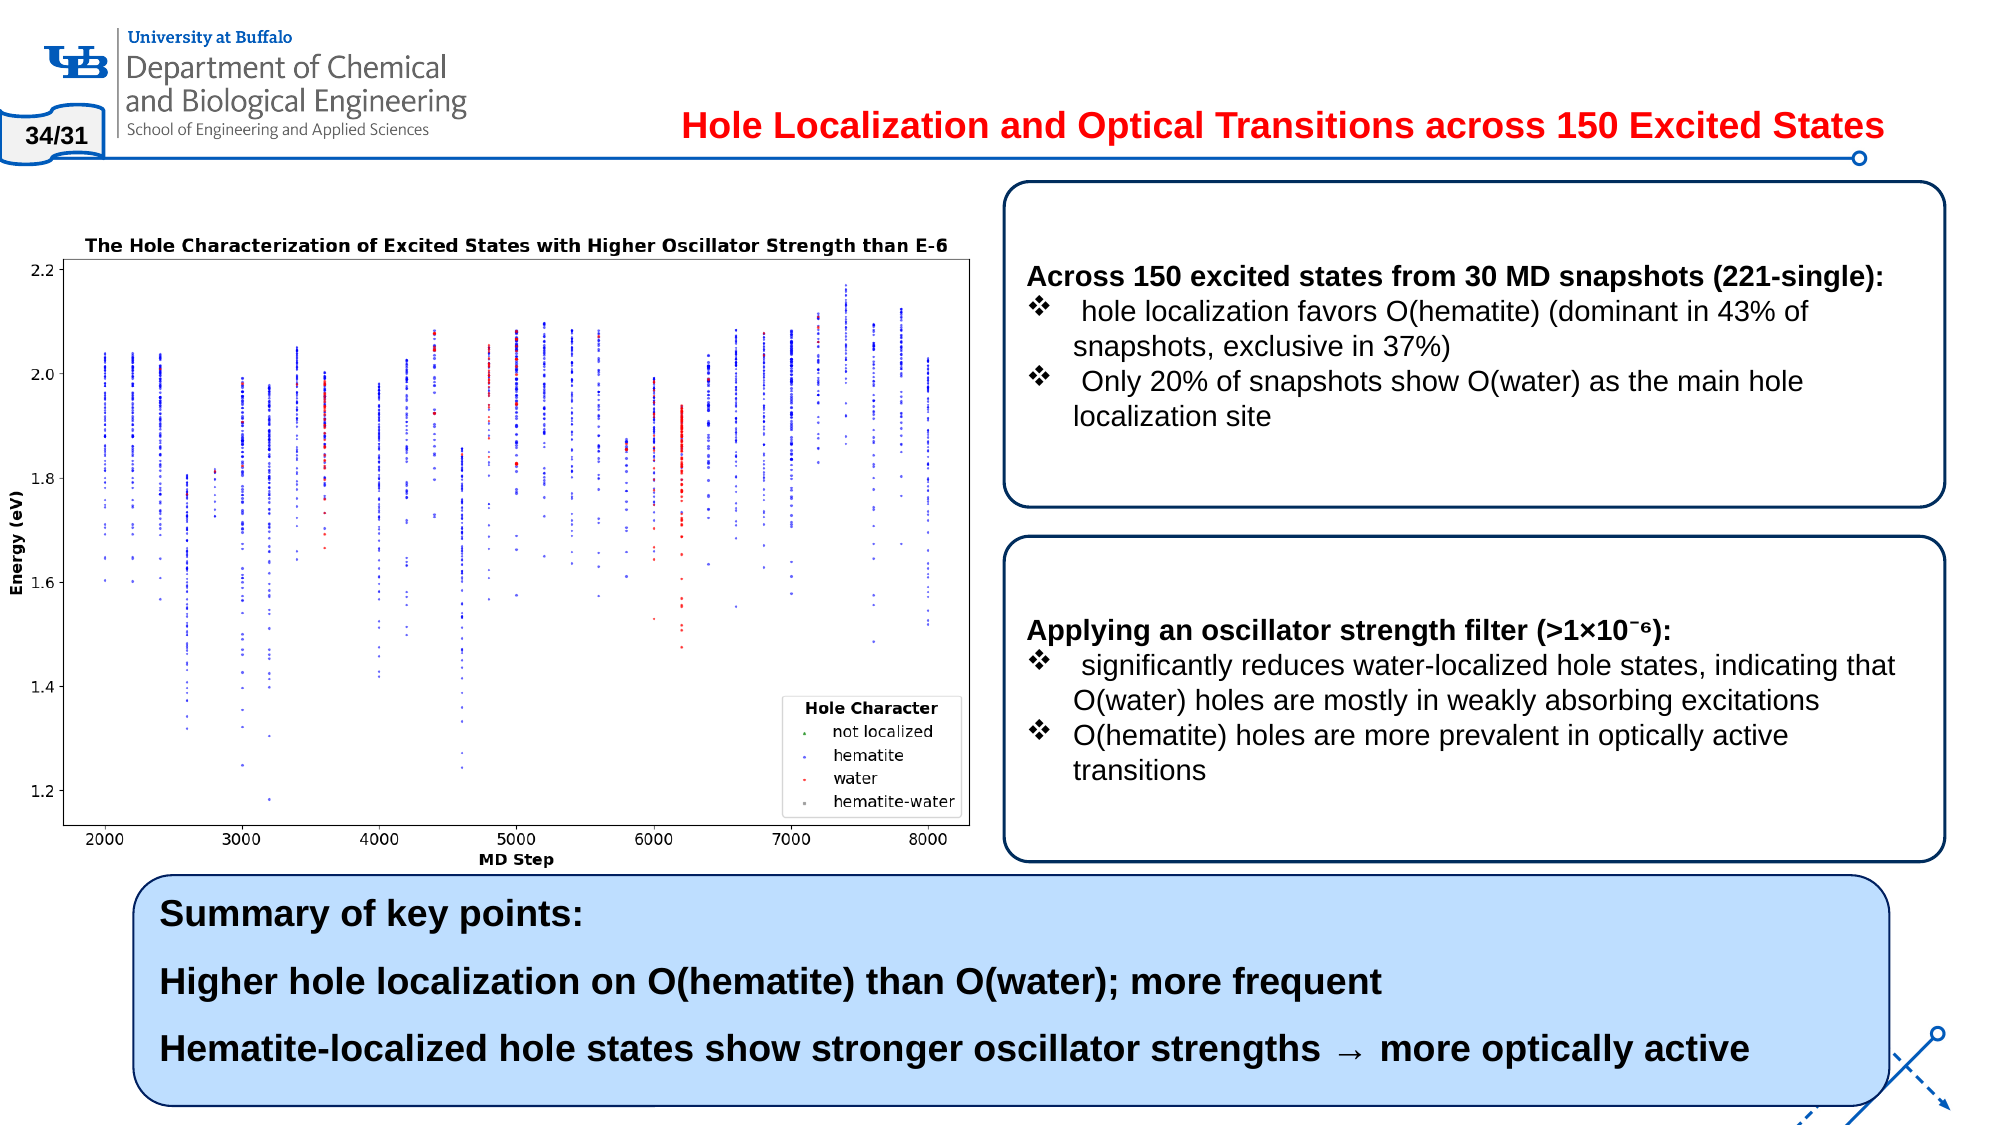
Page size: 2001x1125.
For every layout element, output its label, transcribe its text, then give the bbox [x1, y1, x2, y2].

text_box Applying an oscillator strength filter (>1×10⁻⁶): significantly reduces water-localized hole states, indicating that O(water) holes are mostly in weakly absorbing excitations O(hematite) holes are more prevalent in optically active transitions [1003, 535, 1946, 863]
text_box 34/31 [0, 104, 104, 165]
text_box Summary of key points: Higher hole localization on O(hematite) than O(water); more frequent Hematite-localized hole states show stronger oscillator strengths → more optically active [132, 874, 1891, 1108]
picture [0, 0, 2000, 1125]
text_box Across 150 excited states from 30 MD snapshots (221-single): hole localization favors O(hematite) (dominant in 43% of snapshots, exclusive in 37%) Only 20% of snapshots show O(water) as the main hole localization site [1003, 180, 1946, 509]
text_box Hole Localization and Optical Transitions across 150 Excited States [516, 93, 1924, 154]
